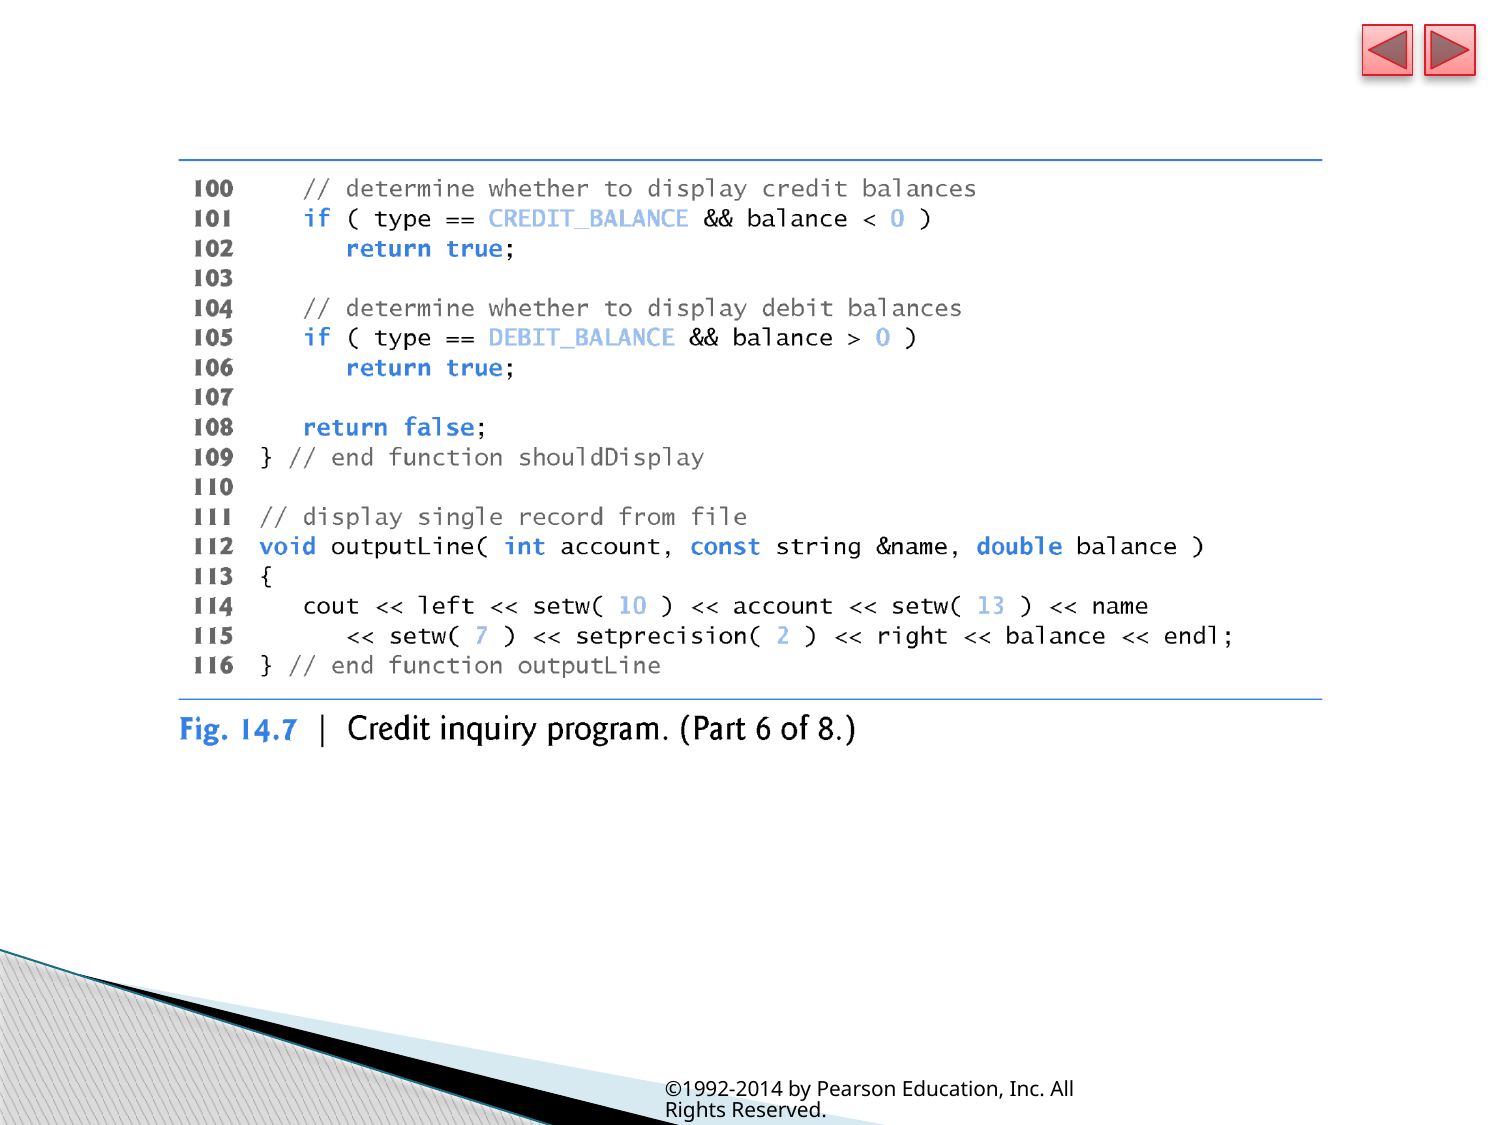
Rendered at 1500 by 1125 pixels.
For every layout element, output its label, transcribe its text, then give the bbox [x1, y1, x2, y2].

picture [0, 106, 1500, 1018]
footer ©1992-2014 by Pearson Education, Inc. All Rights Reserved. [650, 1051, 1105, 1112]
